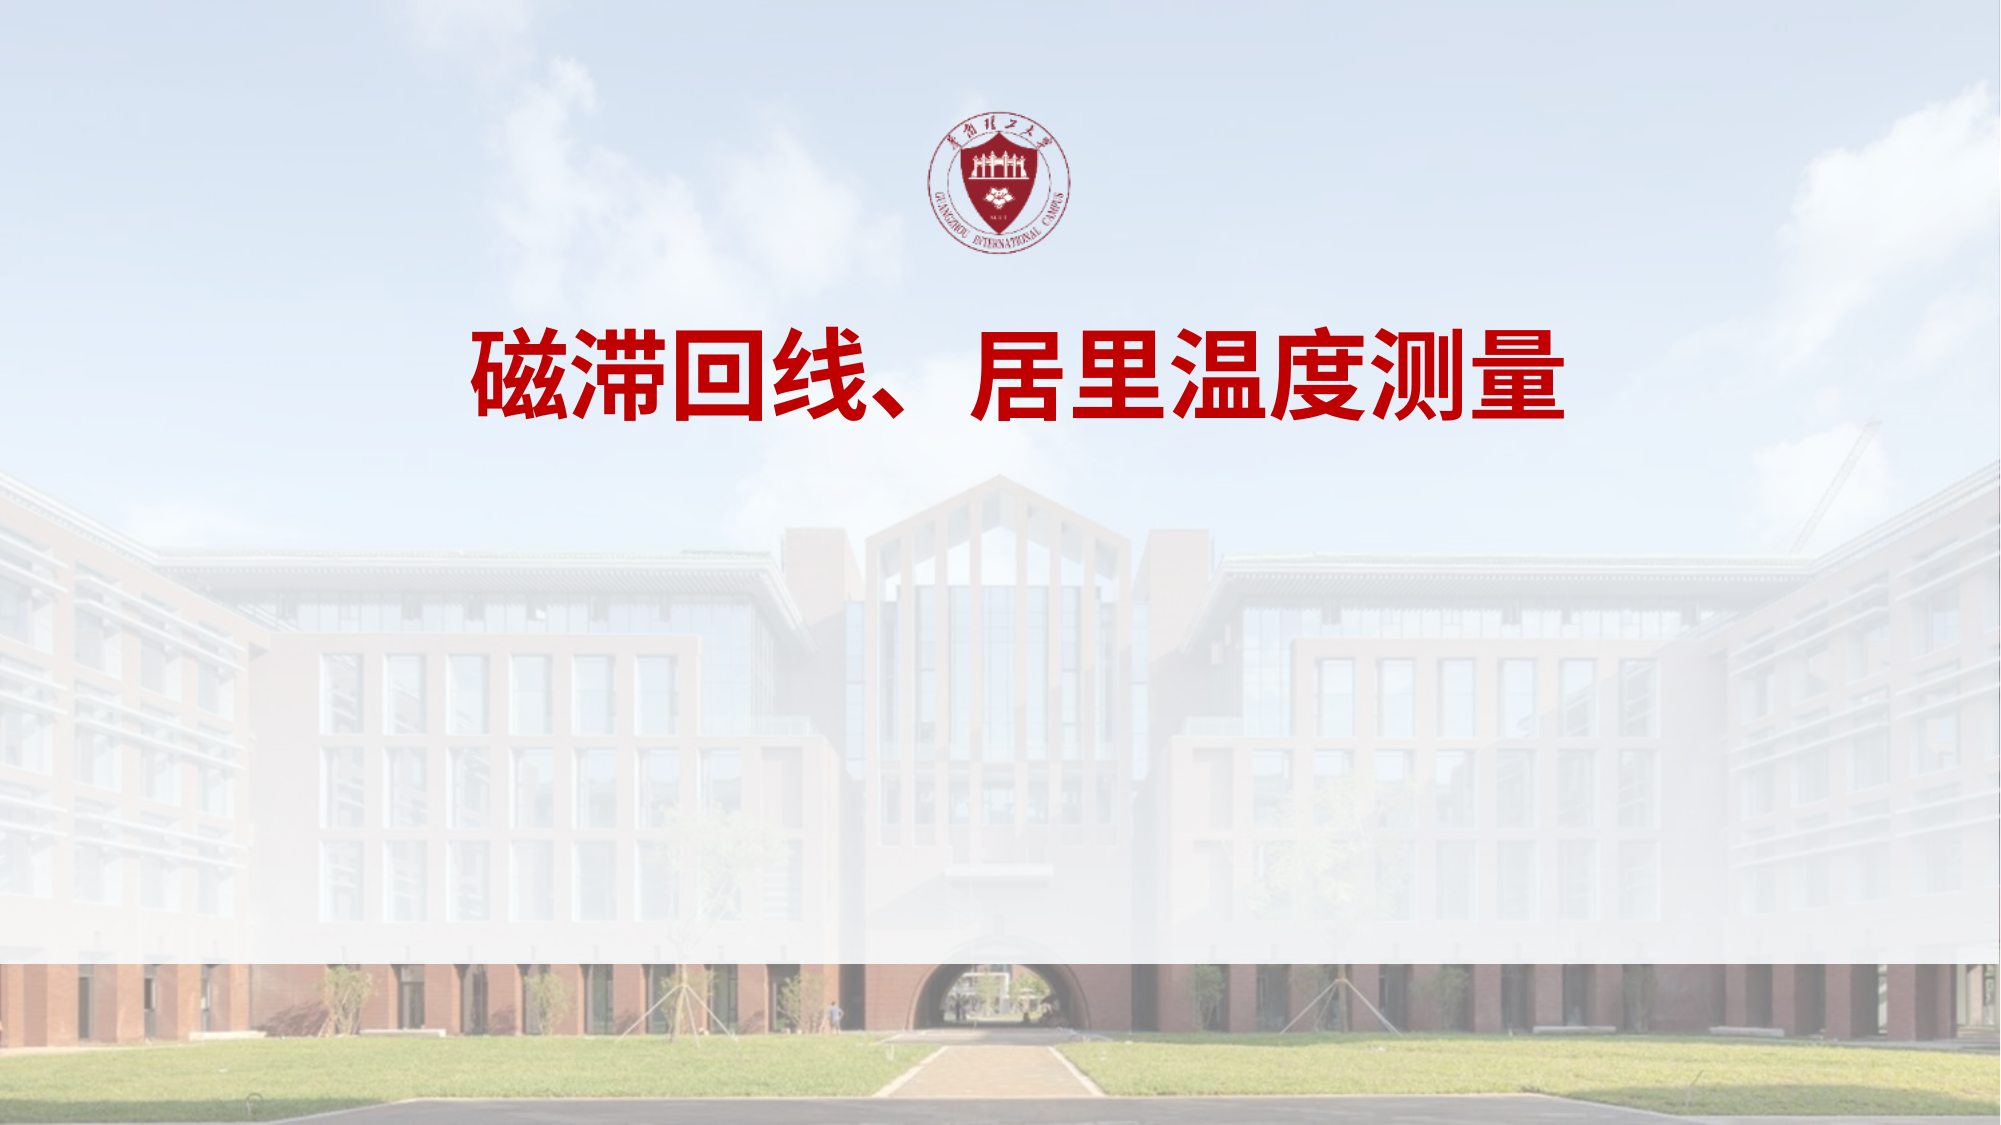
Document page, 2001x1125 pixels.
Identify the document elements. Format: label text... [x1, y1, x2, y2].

text_box 磁滞回线、居里温度测量 [454, 305, 1585, 440]
text_box [0, 0, 2000, 964]
picture [0, 0, 2001, 1125]
picture [858, 28, 1096, 341]
